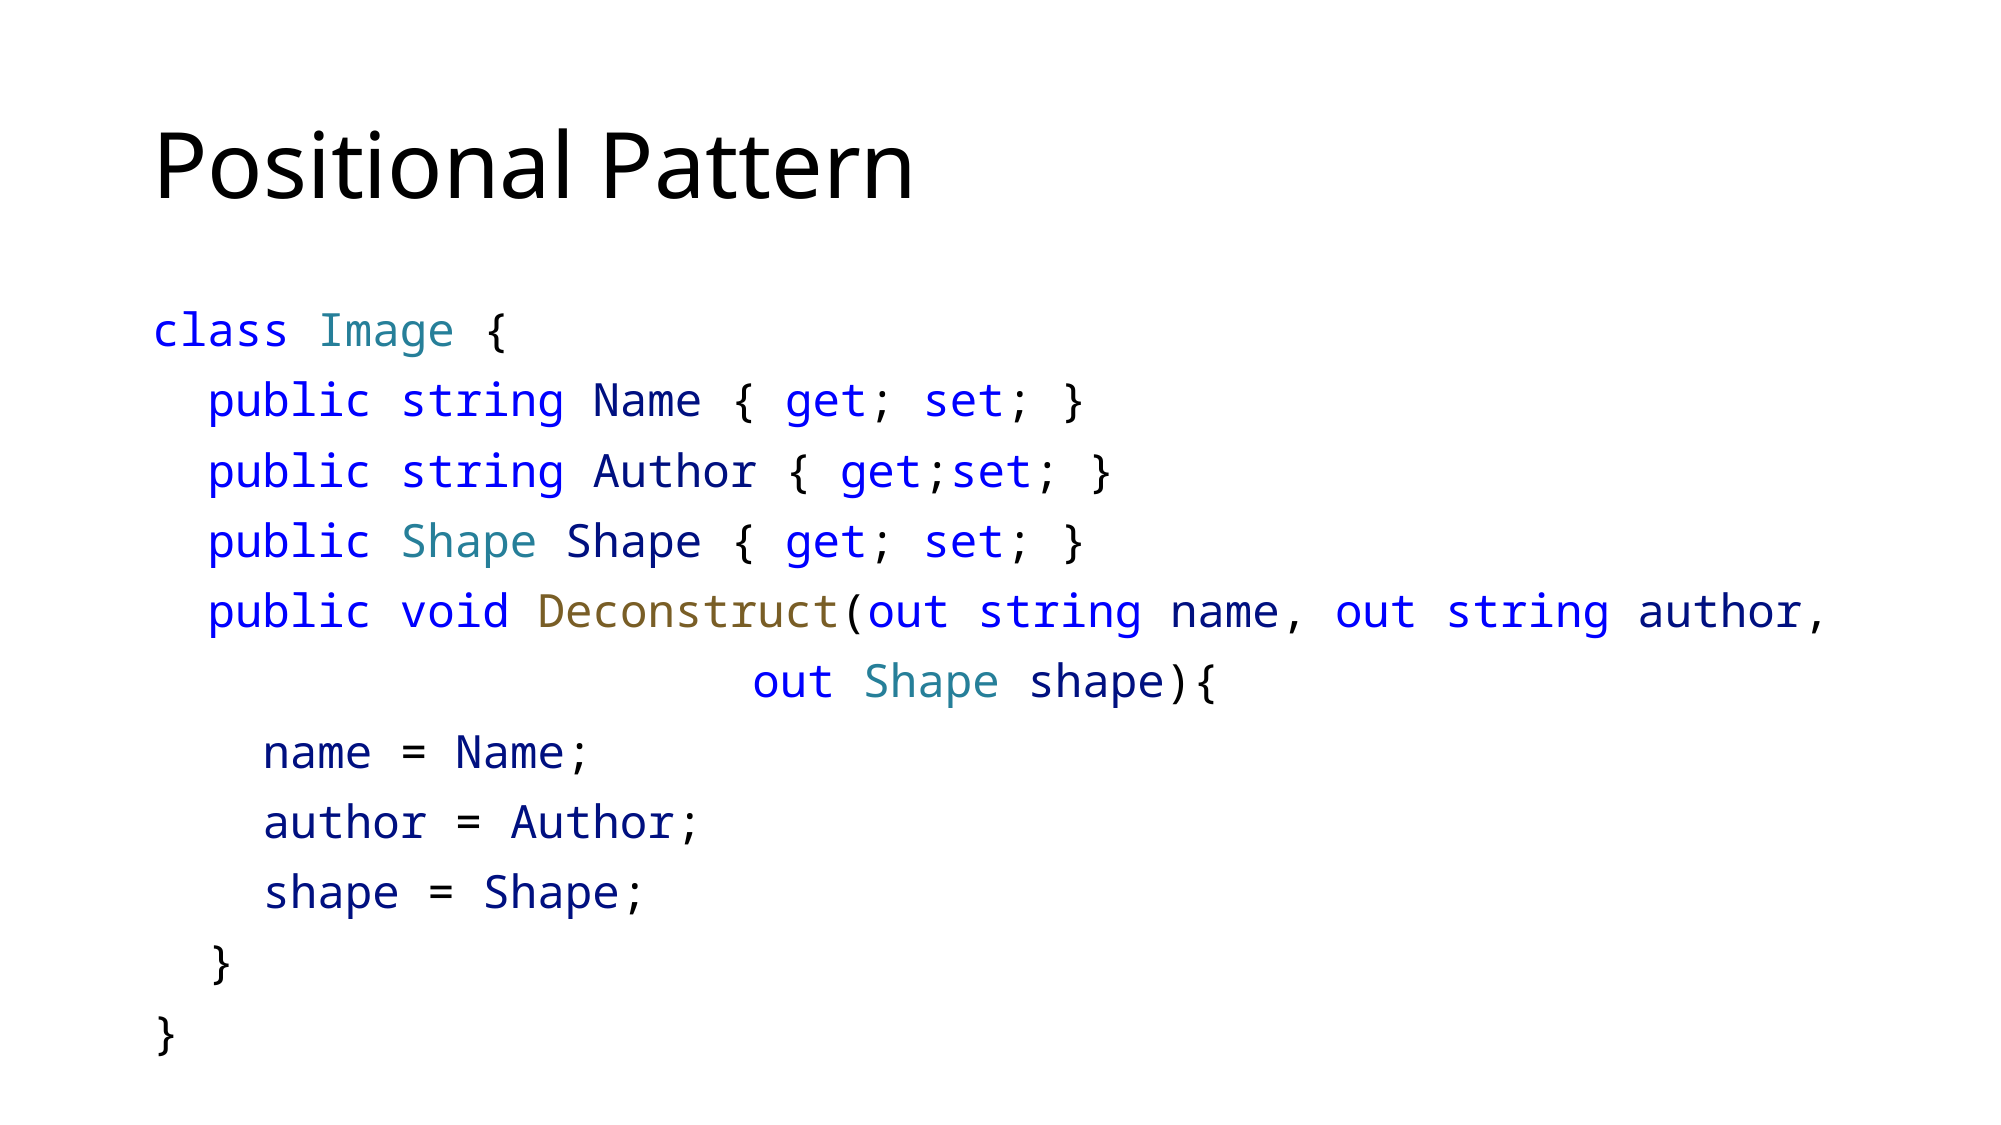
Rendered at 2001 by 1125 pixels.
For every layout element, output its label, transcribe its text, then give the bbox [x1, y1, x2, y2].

list class Image { public string Name { get; set; } public string Author { get;set; } public Shape Shape { get; set; } public void Deconstruct(out string name, out string author, out Shape shape){ name = Name; author = Author; shape = Shape; } } [137, 299, 1863, 1014]
title Positional Pattern [137, 59, 1863, 278]
